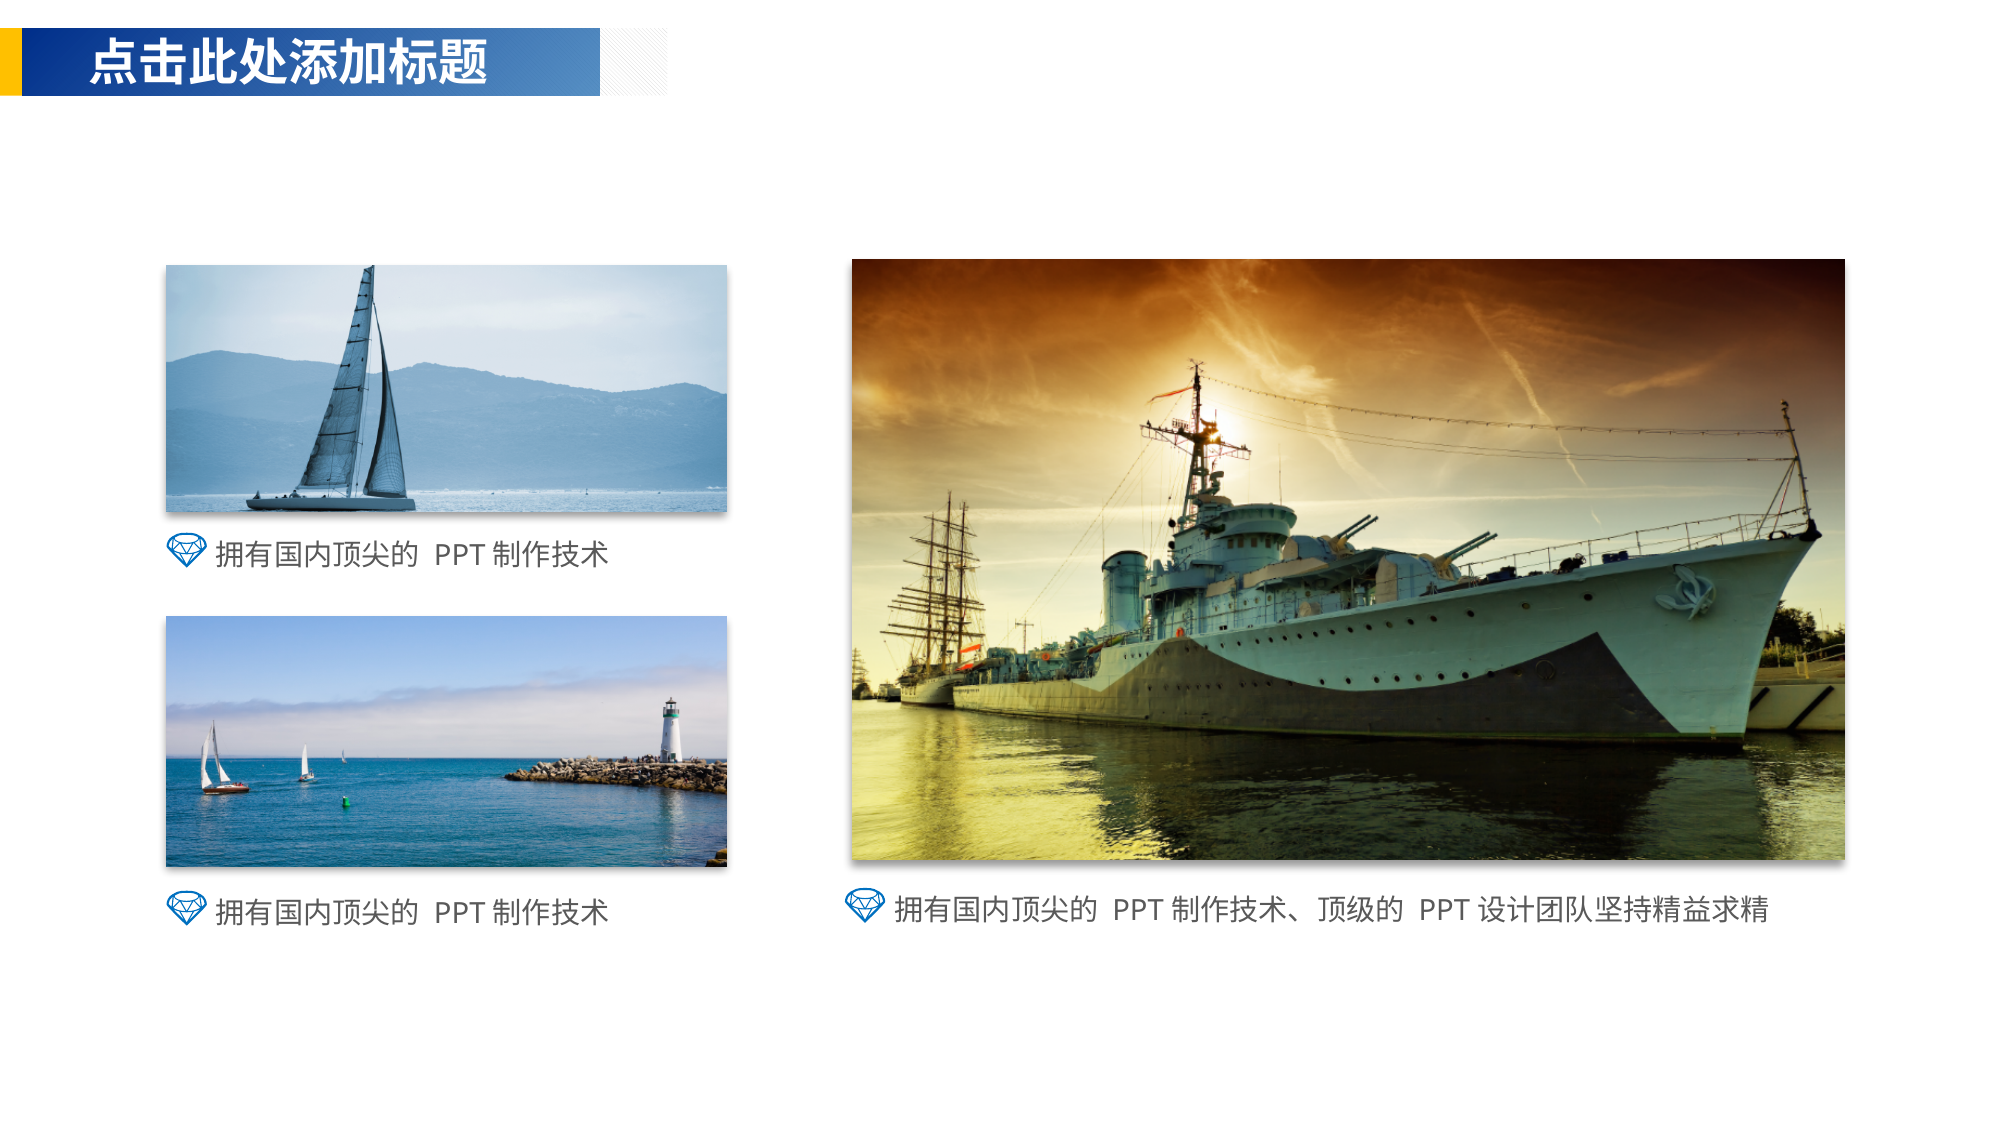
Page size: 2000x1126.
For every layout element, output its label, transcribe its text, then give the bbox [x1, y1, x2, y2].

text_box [166, 869, 727, 938]
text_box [166, 512, 727, 580]
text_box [844, 866, 1873, 935]
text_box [22, 28, 668, 96]
picture [166, 265, 727, 512]
text_box [0, 27, 23, 97]
picture [166, 616, 727, 867]
picture [851, 259, 1845, 860]
text_box 点击此处添加标题 [73, 23, 795, 98]
